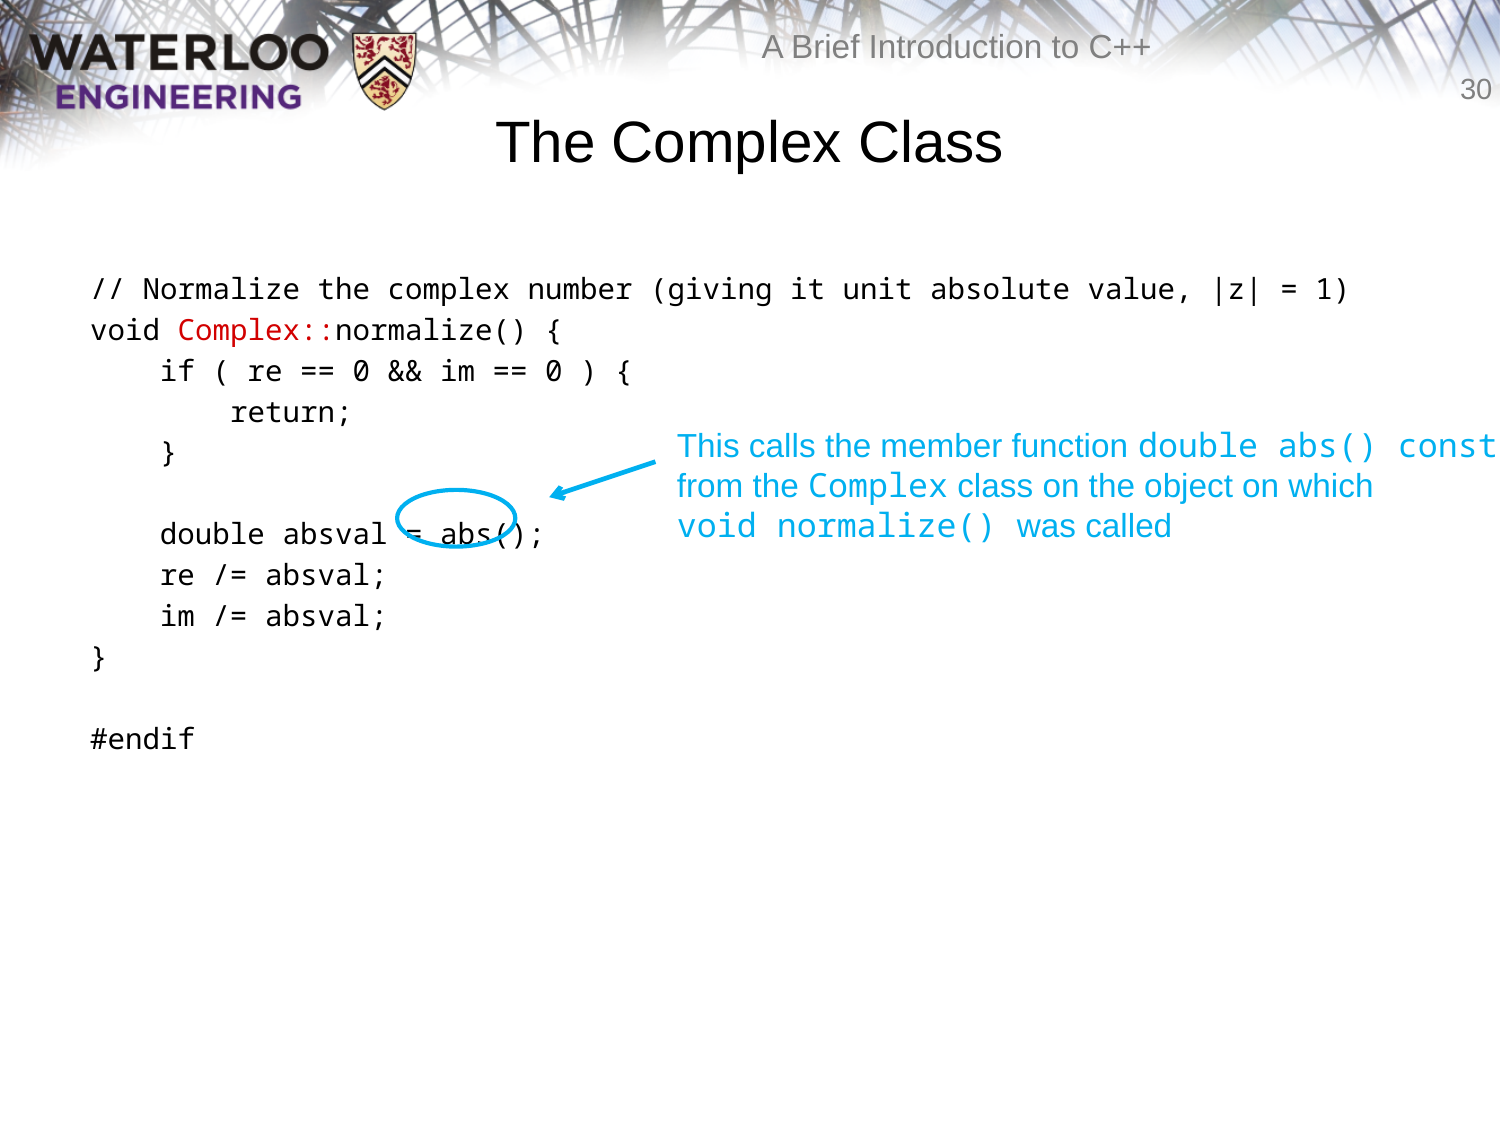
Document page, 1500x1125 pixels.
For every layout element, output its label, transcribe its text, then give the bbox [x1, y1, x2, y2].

title The Complex Class [74, 44, 1426, 233]
picture [0, 0, 1500, 1125]
text_box This calls the member function double abs() const from the Complex class on the object on which void normalize() was called [662, 416, 1500, 552]
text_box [548, 461, 656, 498]
text_box [395, 487, 518, 549]
list // Normalize the complex number (giving it unit absolute value, |z| = 1) void Complex::normalize() { if ( re == 0 && im == 0 ) { return; } double absval = abs(); re /= absval; im /= absval; } #endif [74, 262, 1426, 1006]
